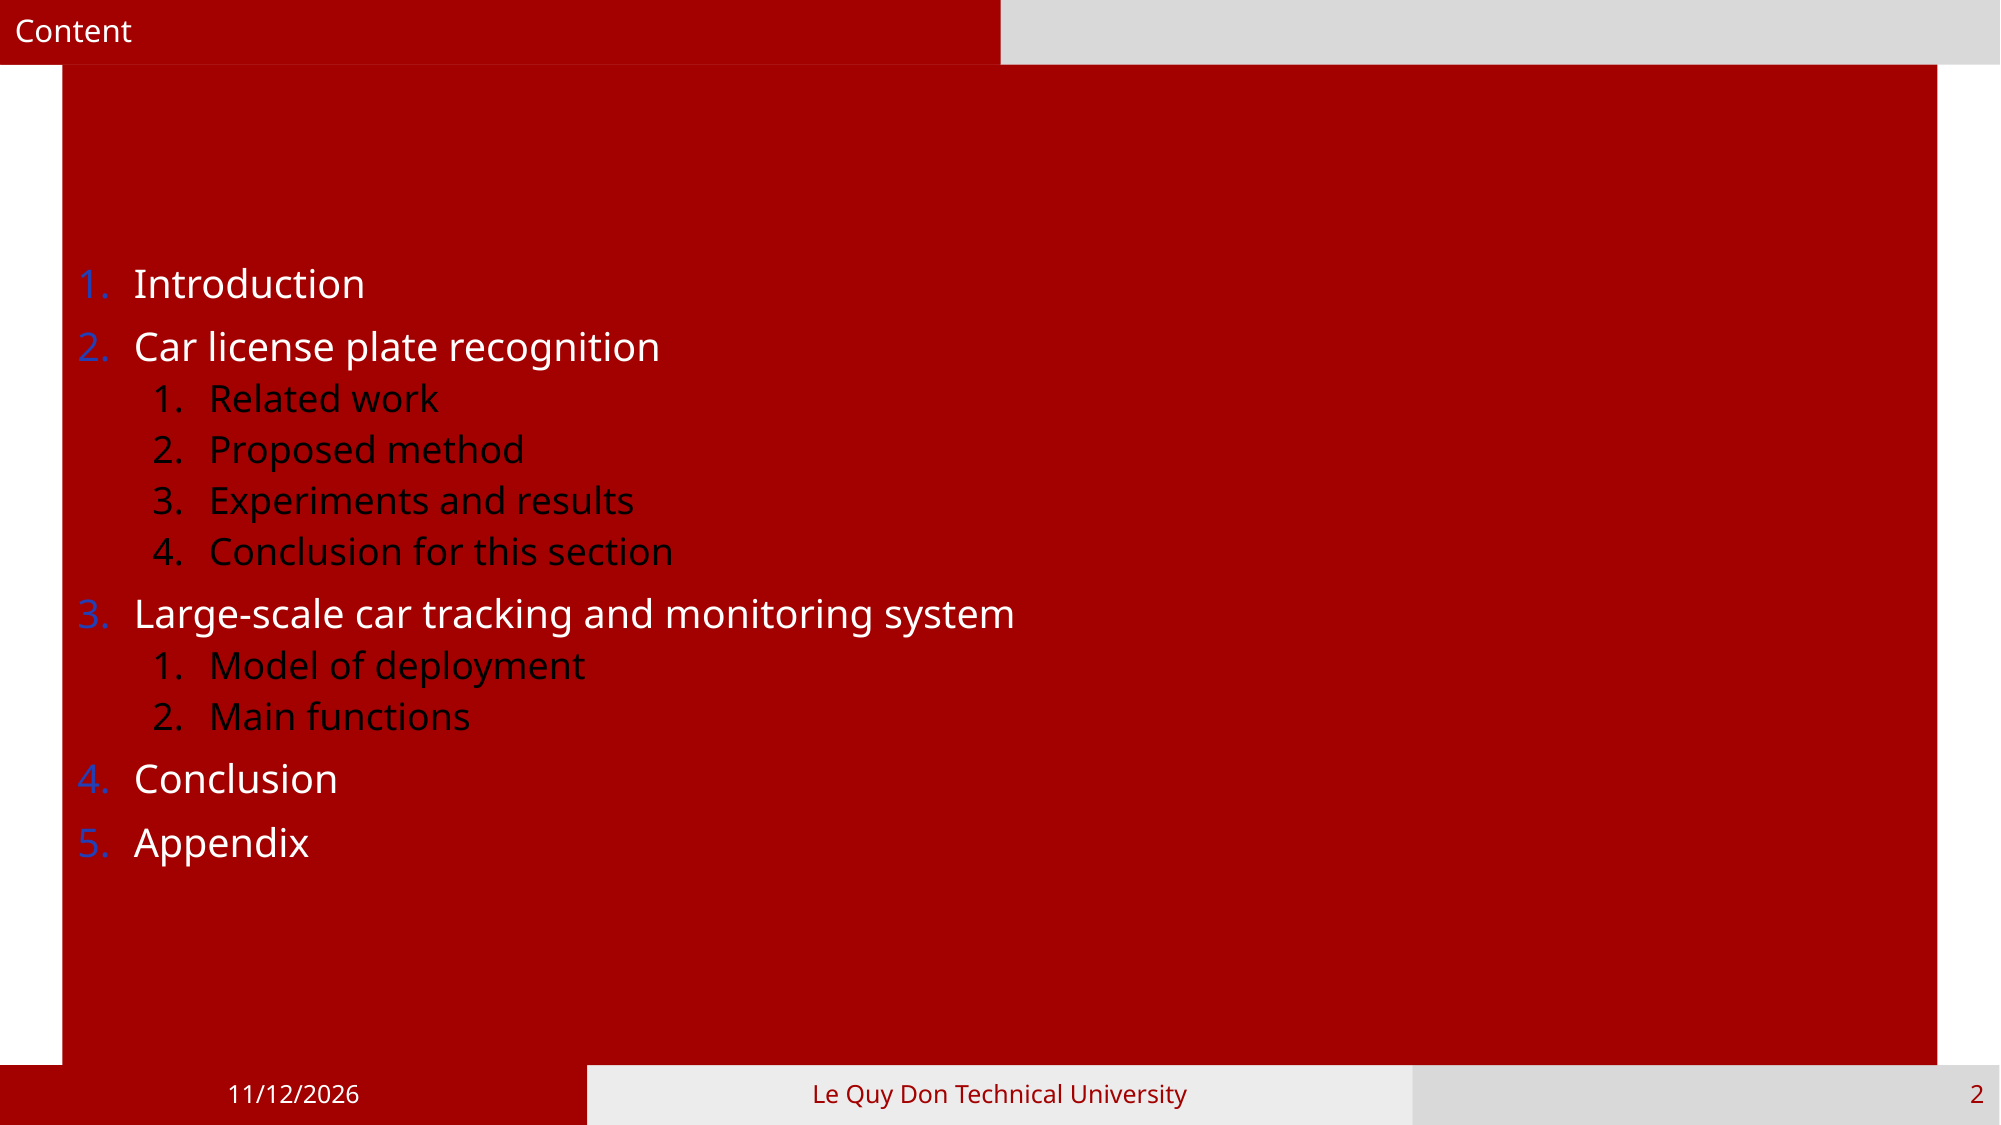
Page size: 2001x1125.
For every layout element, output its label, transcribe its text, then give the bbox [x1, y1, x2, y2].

list Content [0, 0, 1001, 65]
list Introduction Car license plate recognition Related work Proposed method Experiments and results Conclusion for this section Large-scale car tracking and monitoring system Model of deployment Main functions Conclusion Appendix [62, 64, 1938, 1065]
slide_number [0, 1065, 587, 1125]
slide_number 2 [1412, 1065, 2000, 1125]
footer Le Quy Don Technical University [587, 1065, 1412, 1125]
